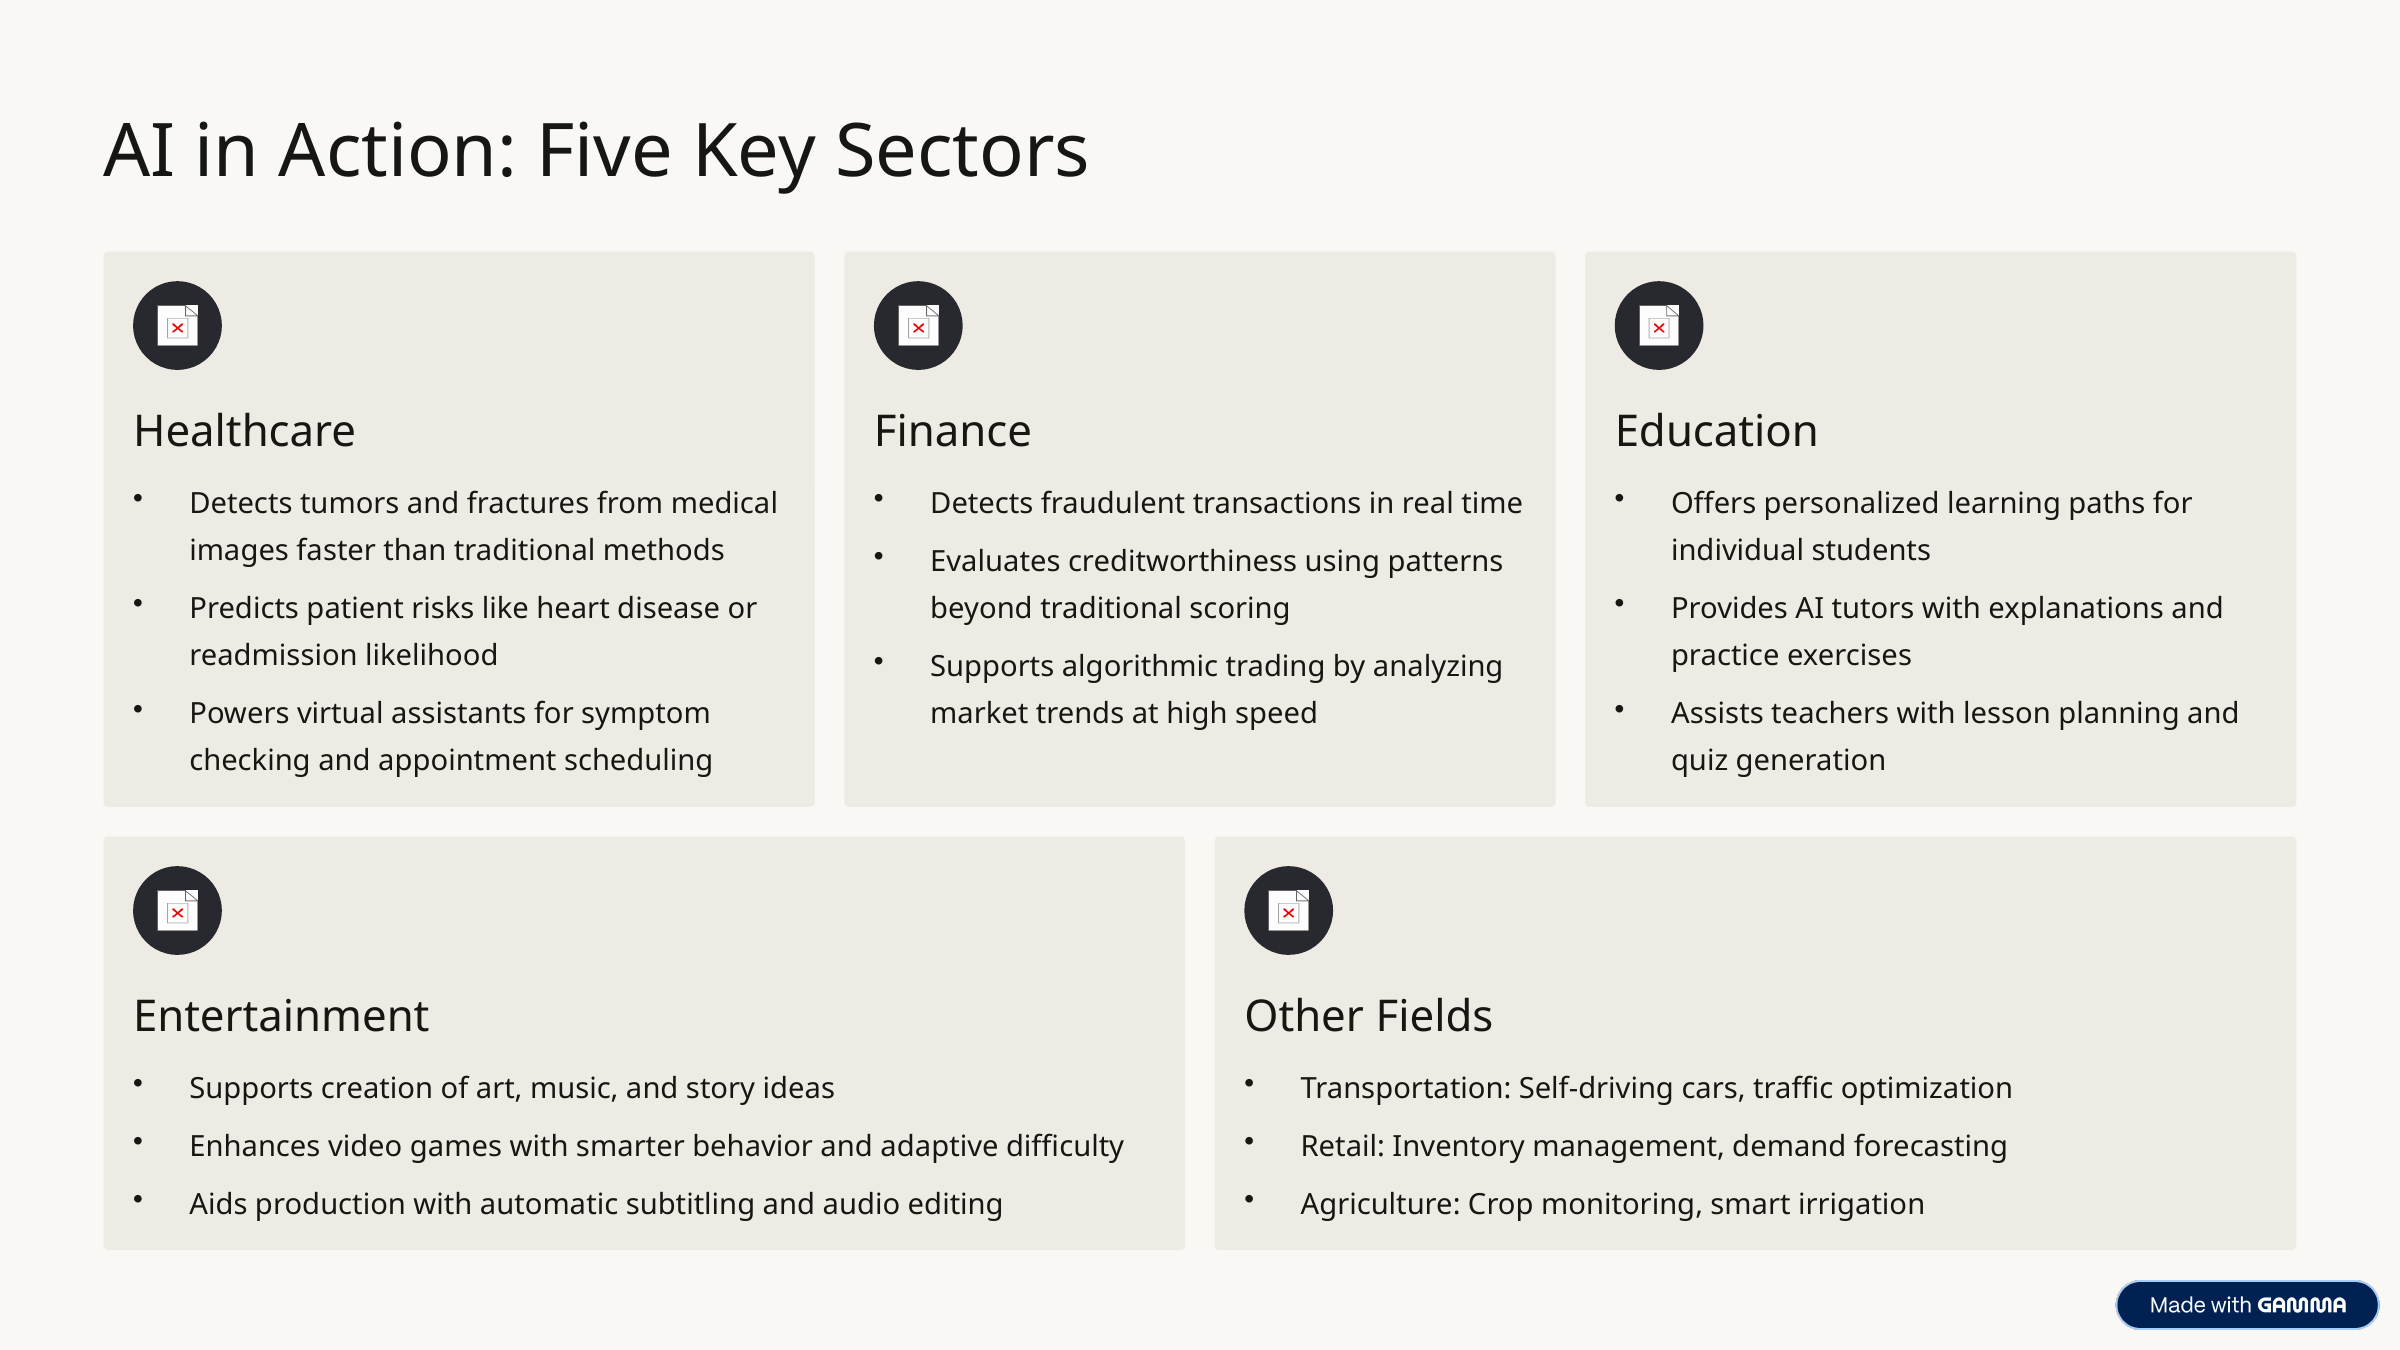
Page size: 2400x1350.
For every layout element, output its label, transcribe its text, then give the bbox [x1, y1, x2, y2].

picture [157, 305, 198, 346]
picture [898, 305, 939, 346]
text_box AI in Action: Five Key Sectors [103, 99, 1104, 193]
text_box [133, 281, 222, 370]
text_box Evaluates creditworthiness using patterns beyond traditional scoring [873, 530, 1526, 625]
text_box Assists teachers with lesson planning and quiz generation [1614, 682, 2267, 778]
text_box [844, 251, 1556, 807]
text_box Detects tumors and fractures from medical images faster than traditional methods [133, 472, 786, 568]
text_box [1244, 866, 1334, 955]
text_box Retail: Inventory management, demand forecasting [1244, 1115, 2267, 1163]
text_box Finance [873, 399, 1318, 455]
text_box Offers personalized learning paths for individual students [1614, 472, 2267, 568]
text_box Agriculture: Crop monitoring, smart irrigation [1244, 1173, 2267, 1221]
text_box [1614, 281, 1704, 370]
text_box [873, 281, 963, 370]
text_box Aids production with automatic subtitling and audio editing [133, 1173, 1156, 1221]
text_box Predicts patient risks like heart disease or readmission likelihood [133, 577, 786, 673]
text_box Powers virtual assistants for symptom checking and appointment scheduling [133, 682, 786, 778]
text_box Education [1614, 399, 2059, 455]
text_box [1214, 836, 2297, 1250]
text_box [103, 836, 1186, 1250]
text_box [1585, 251, 2297, 807]
text_box [133, 866, 222, 955]
text_box Healthcare [133, 399, 577, 455]
picture [157, 890, 198, 931]
text_box Provides AI tutors with explanations and practice exercises [1614, 577, 2267, 673]
picture [1639, 305, 1679, 346]
text_box Supports algorithmic trading by analyzing market trends at high speed [873, 635, 1526, 731]
picture [1268, 890, 1309, 931]
text_box Detects fraudulent transactions in real time [873, 472, 1526, 520]
text_box Enhances video games with smarter behavior and adaptive difficulty [133, 1115, 1156, 1163]
picture [2106, 1271, 2389, 1339]
text_box Entertainment [133, 984, 577, 1040]
text_box Other Fields [1244, 984, 1689, 1040]
text_box Transportation: Self-driving cars, traffic optimization [1244, 1057, 2267, 1105]
text_box Supports creation of art, music, and story ideas [133, 1057, 1156, 1105]
text_box [103, 251, 815, 807]
